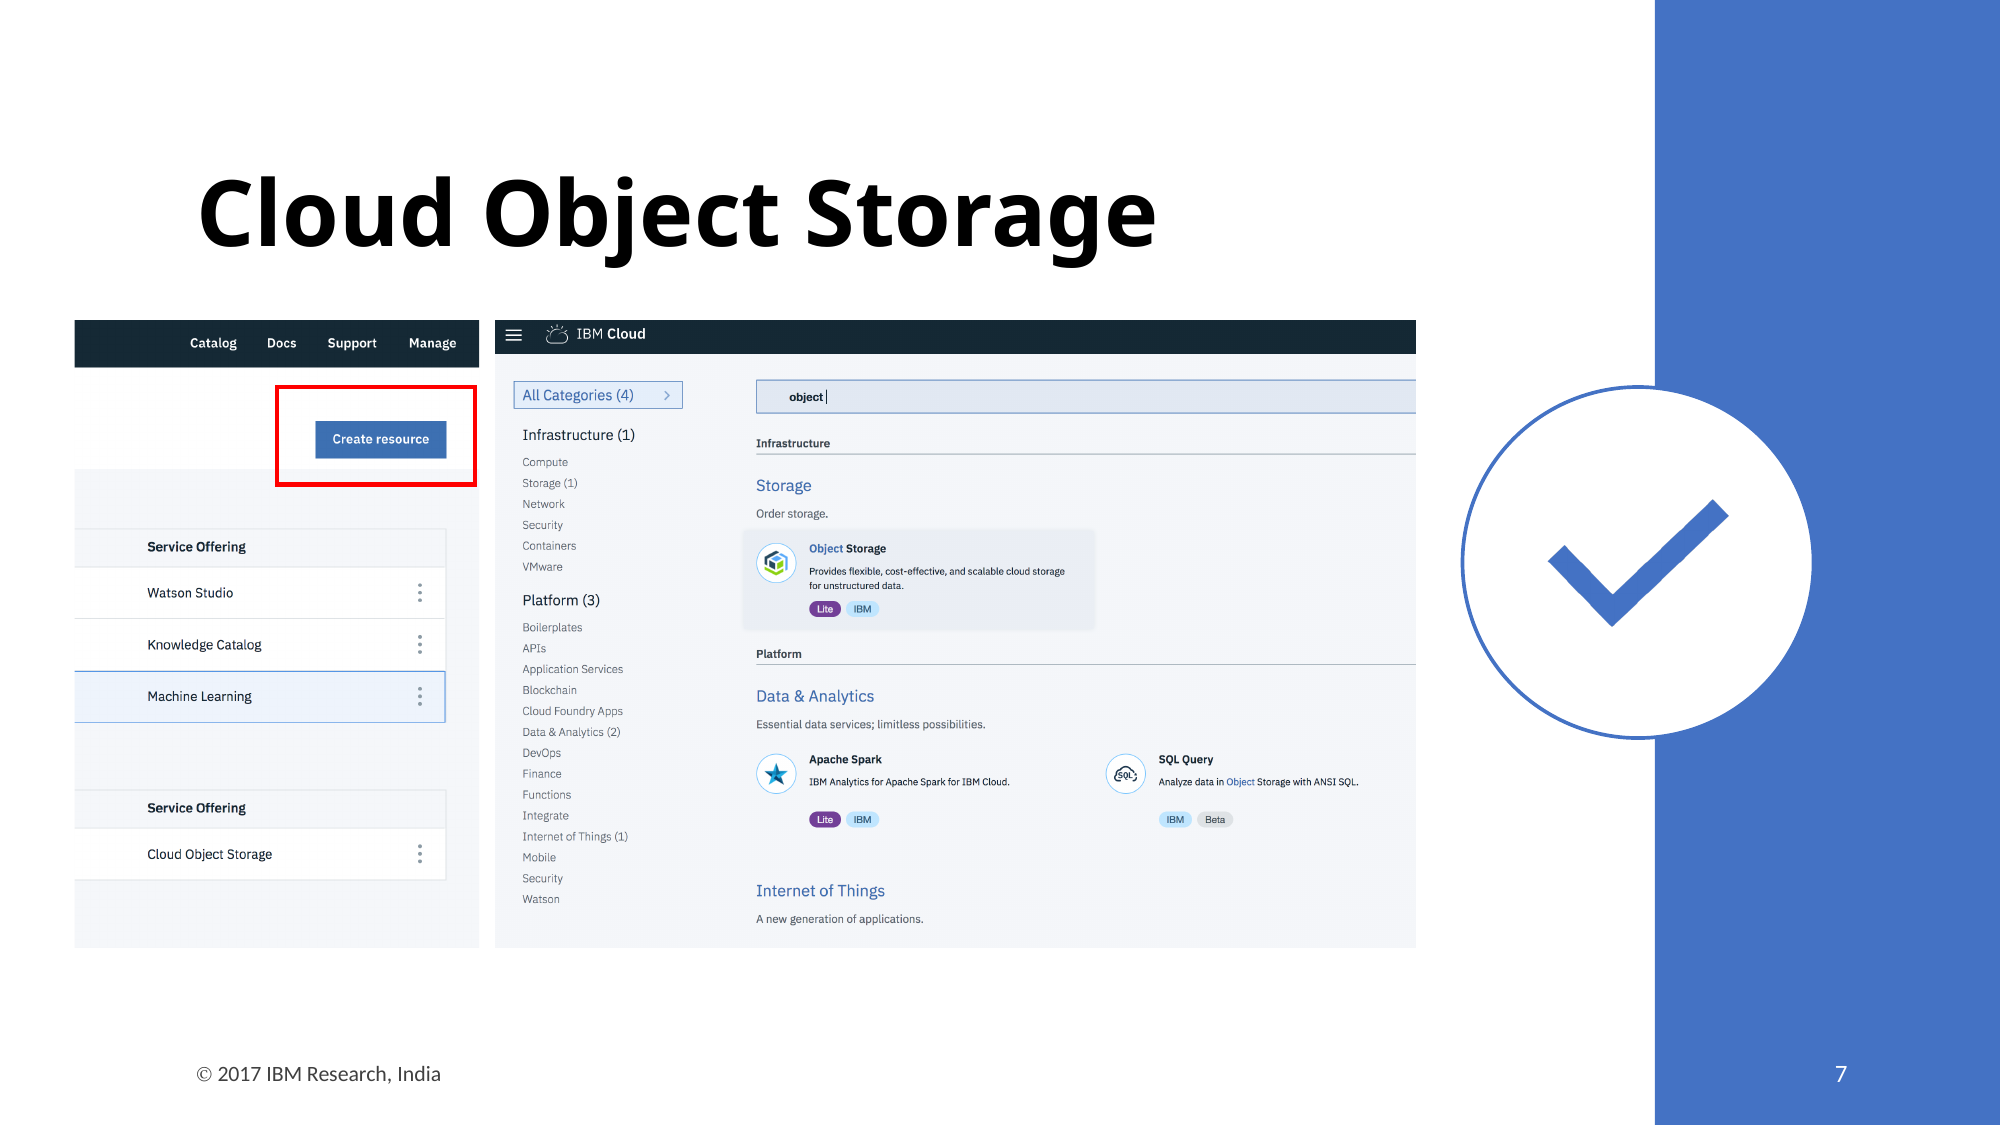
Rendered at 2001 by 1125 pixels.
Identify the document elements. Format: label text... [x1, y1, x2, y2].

title Cloud Object Storage [181, 107, 1408, 326]
text_box [1654, 0, 2000, 1125]
slide_number 7 [1696, 1042, 1863, 1103]
picture [1544, 468, 1732, 657]
picture [74, 320, 480, 949]
footer Ⓒ 2017 IBM Research, India [181, 1042, 984, 1103]
text_box [1461, 385, 1815, 740]
picture [495, 320, 1416, 949]
